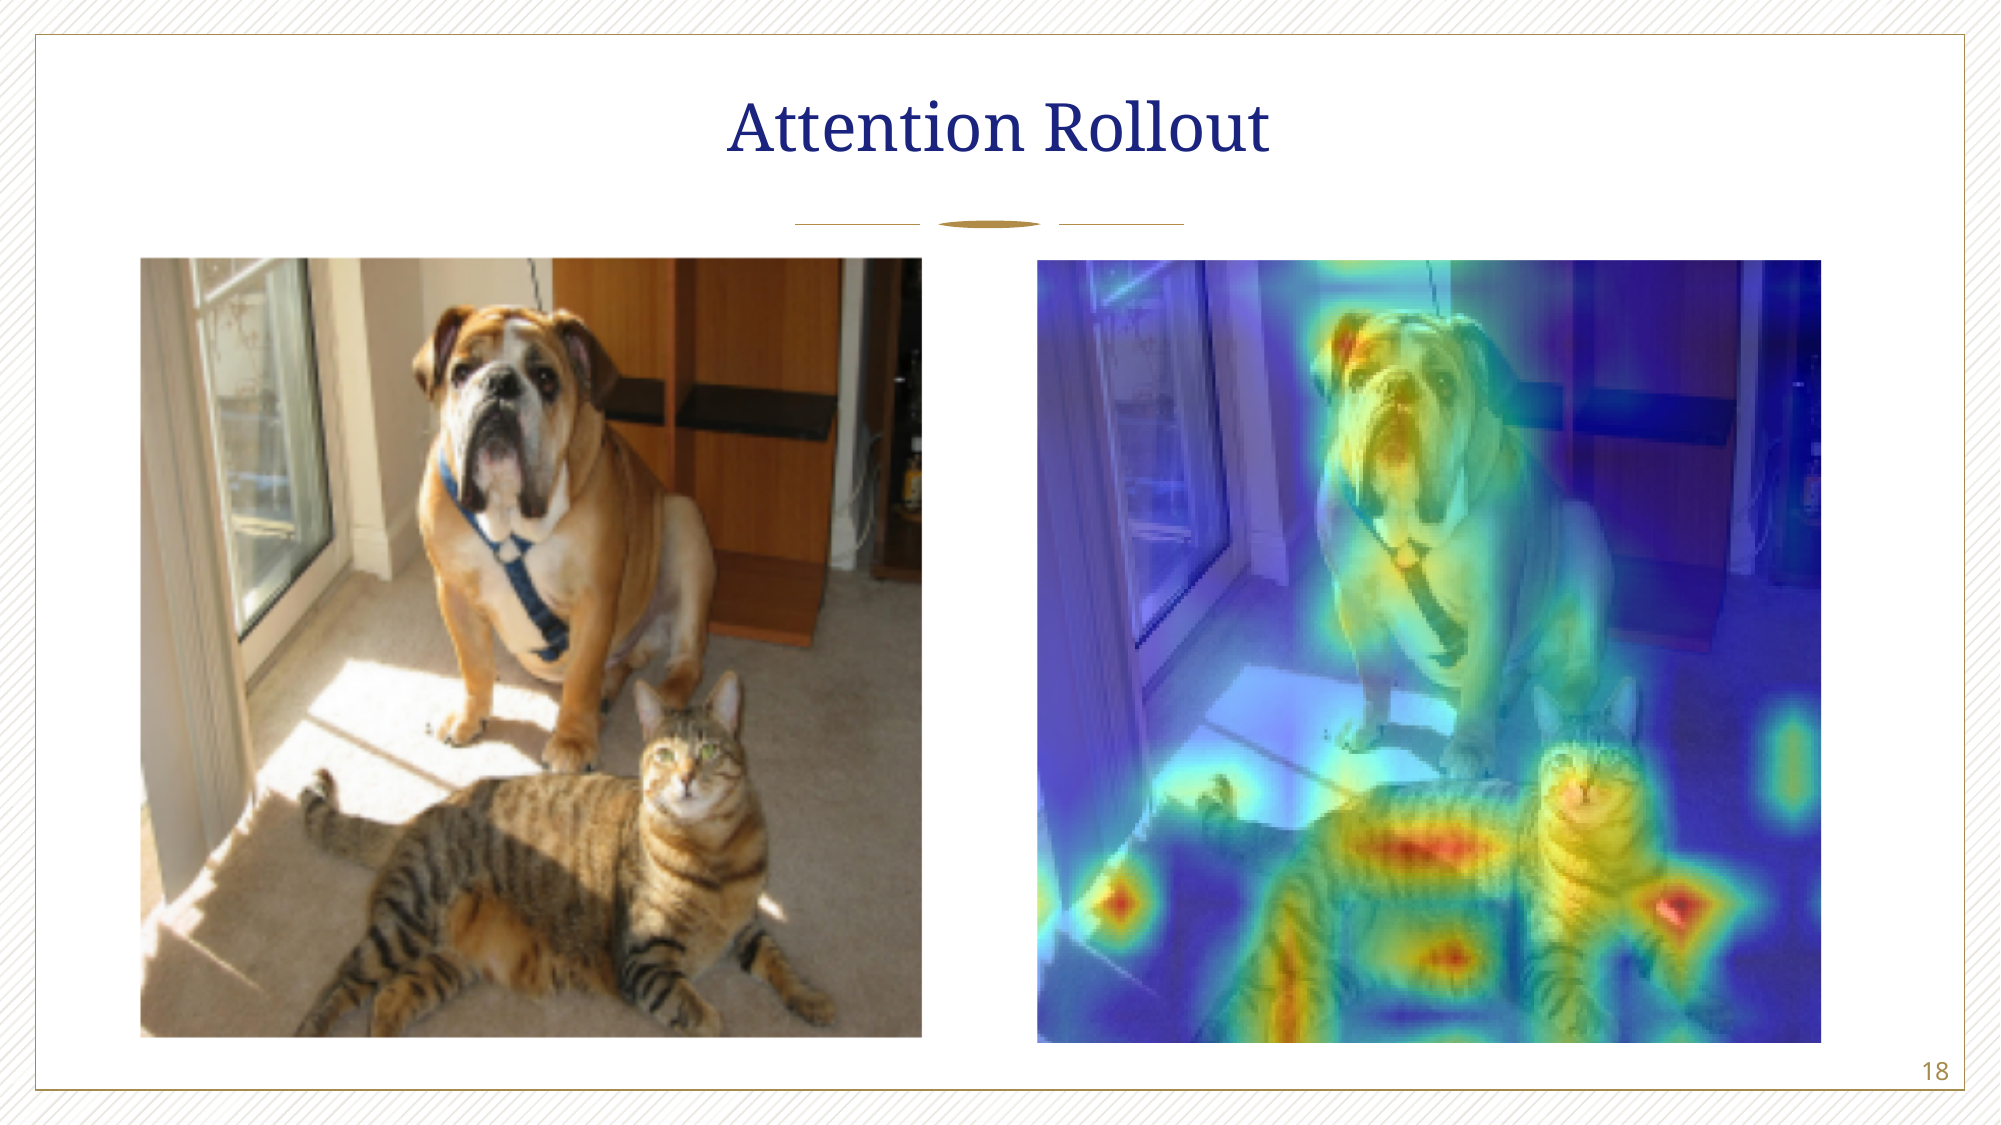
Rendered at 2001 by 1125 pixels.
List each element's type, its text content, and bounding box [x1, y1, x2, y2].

text_box Attention Rollout [137, 34, 1863, 225]
picture [0, 0, 2001, 1125]
text_box 18 [1514, 1042, 1965, 1103]
